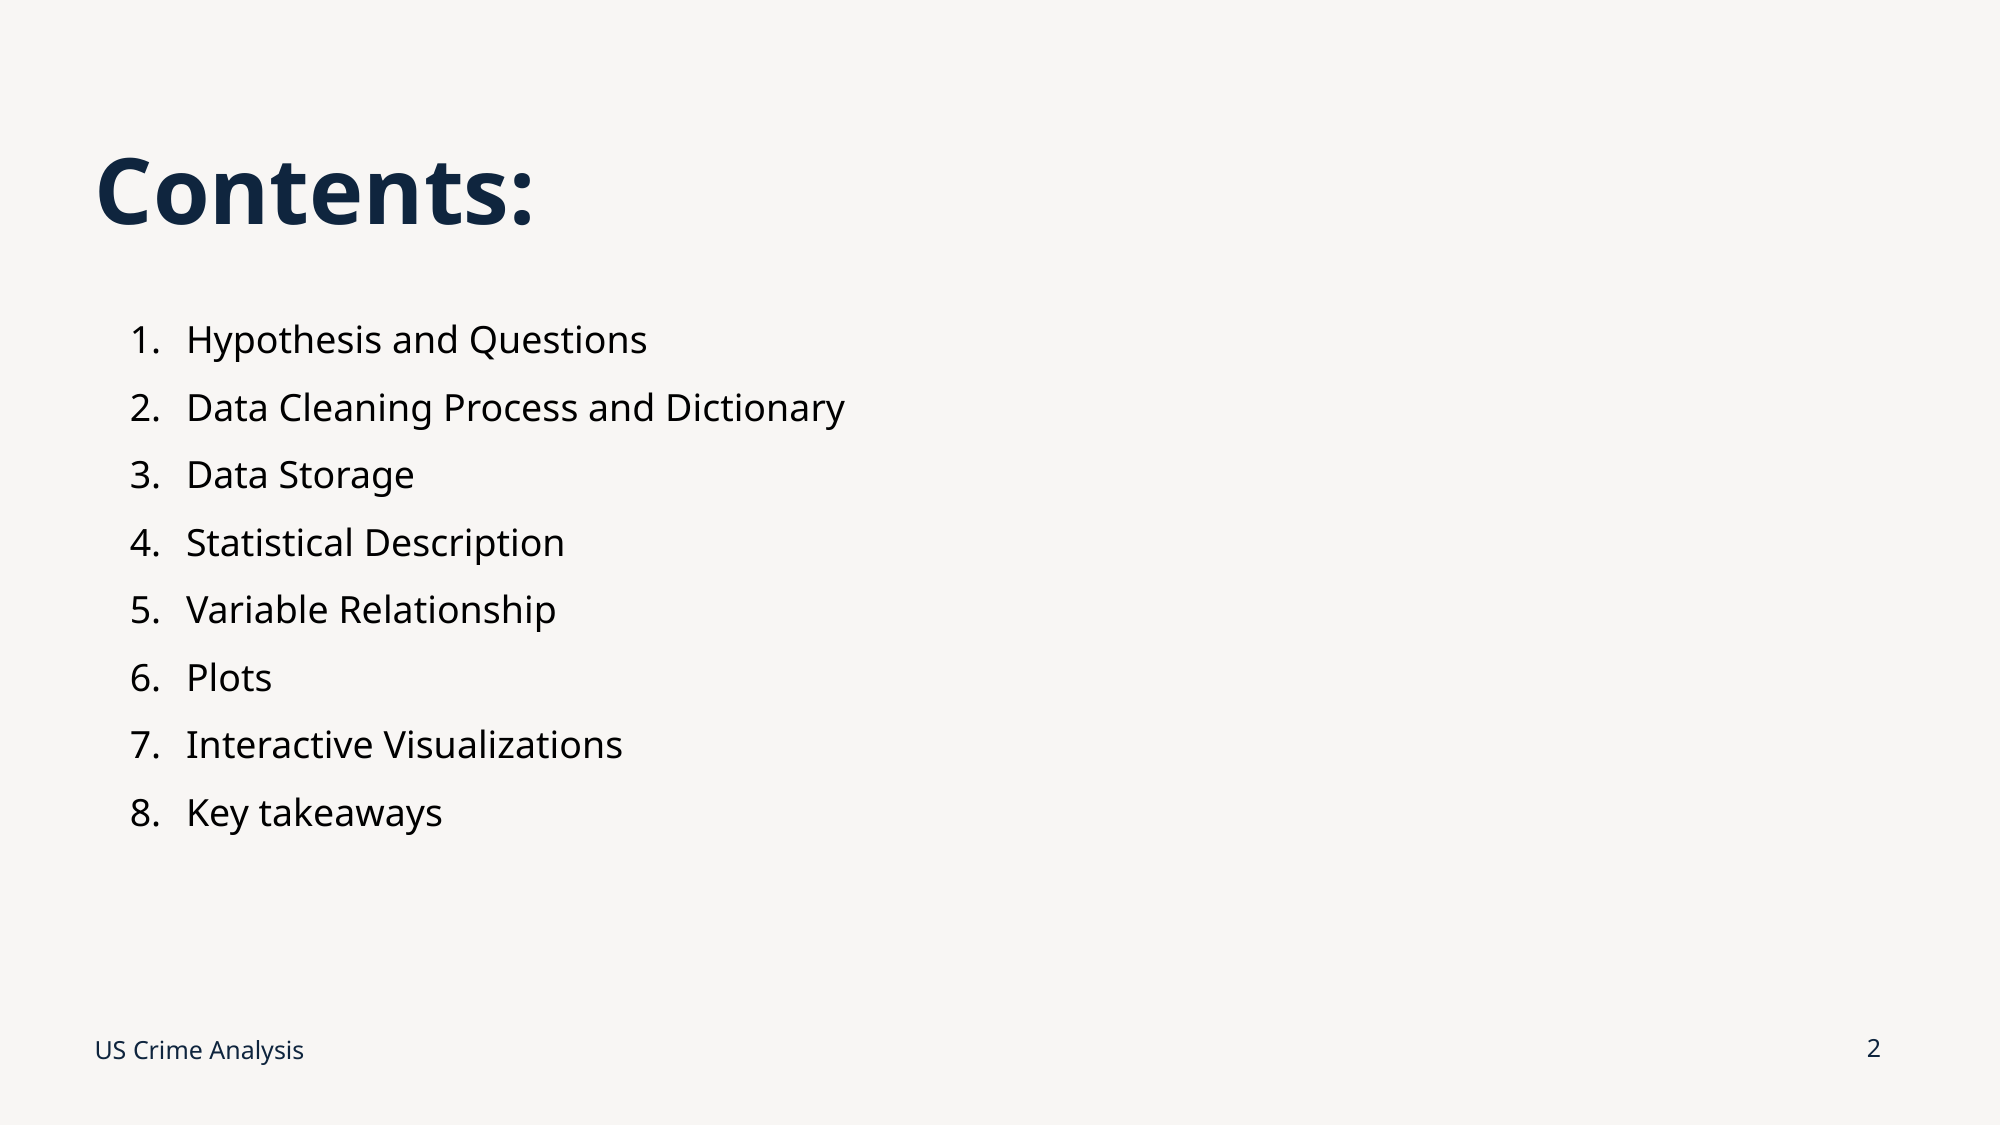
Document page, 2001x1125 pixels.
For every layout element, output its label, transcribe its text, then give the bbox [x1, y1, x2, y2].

slide_number 2 [1836, 1020, 1912, 1080]
footer US Crime Analysis [79, 1020, 755, 1080]
text_box Hypothesis and Questions Data Cleaning Process and Dictionary Data Storage Statistical Description Variable Relationship Plots Interactive Visualizations Key takeaways [114, 286, 1787, 841]
title Contents: [79, 103, 1805, 286]
